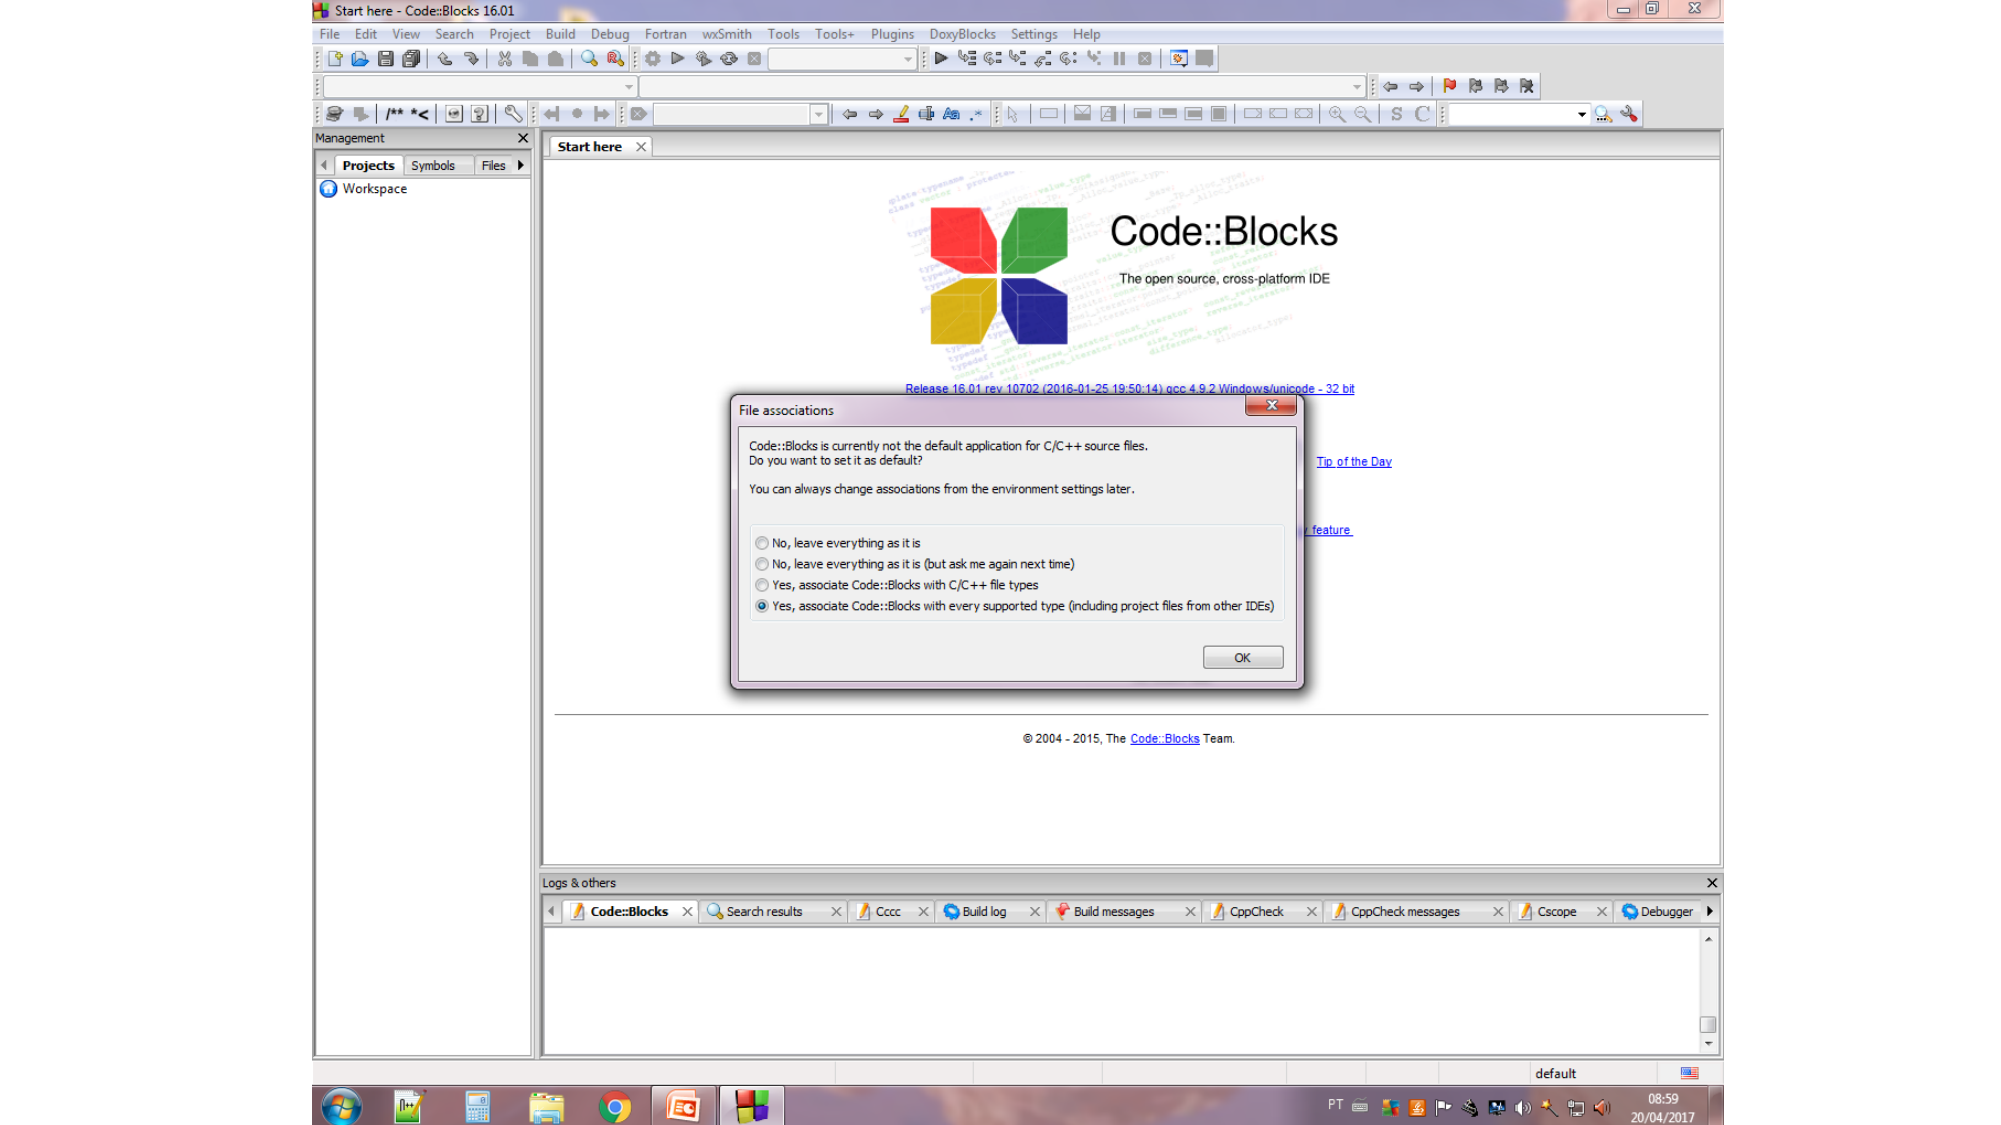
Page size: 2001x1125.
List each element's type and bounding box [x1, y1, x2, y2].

picture [312, 0, 1724, 1125]
